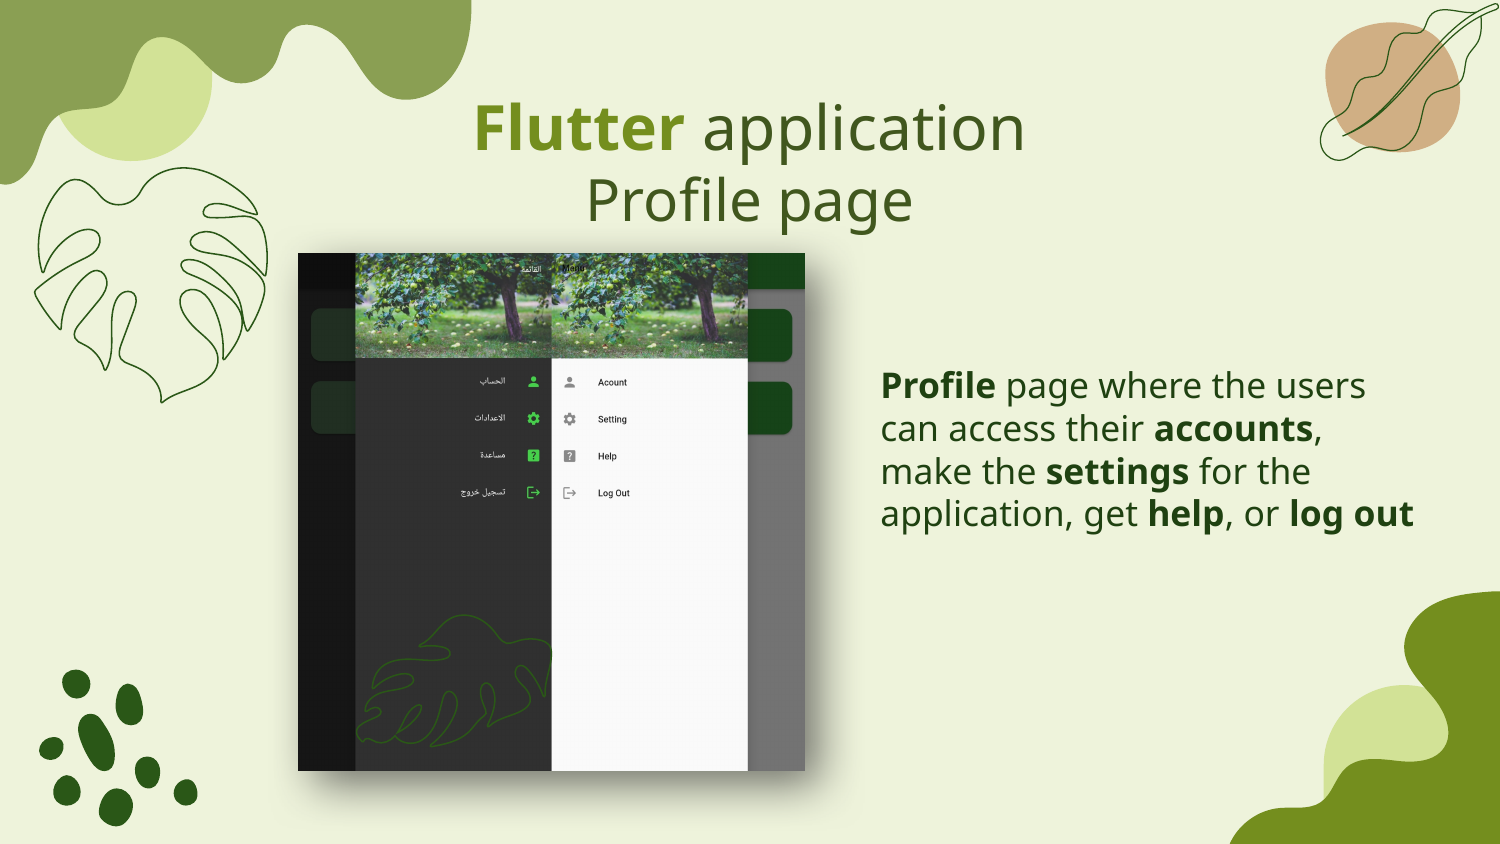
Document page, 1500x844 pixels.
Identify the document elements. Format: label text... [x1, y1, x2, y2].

picture [298, 253, 805, 771]
title Flutter application Profile page [118, 72, 1382, 167]
text_box Profile page where the users can access their accounts, make the settings for the application, get help, or log out [865, 356, 1432, 542]
